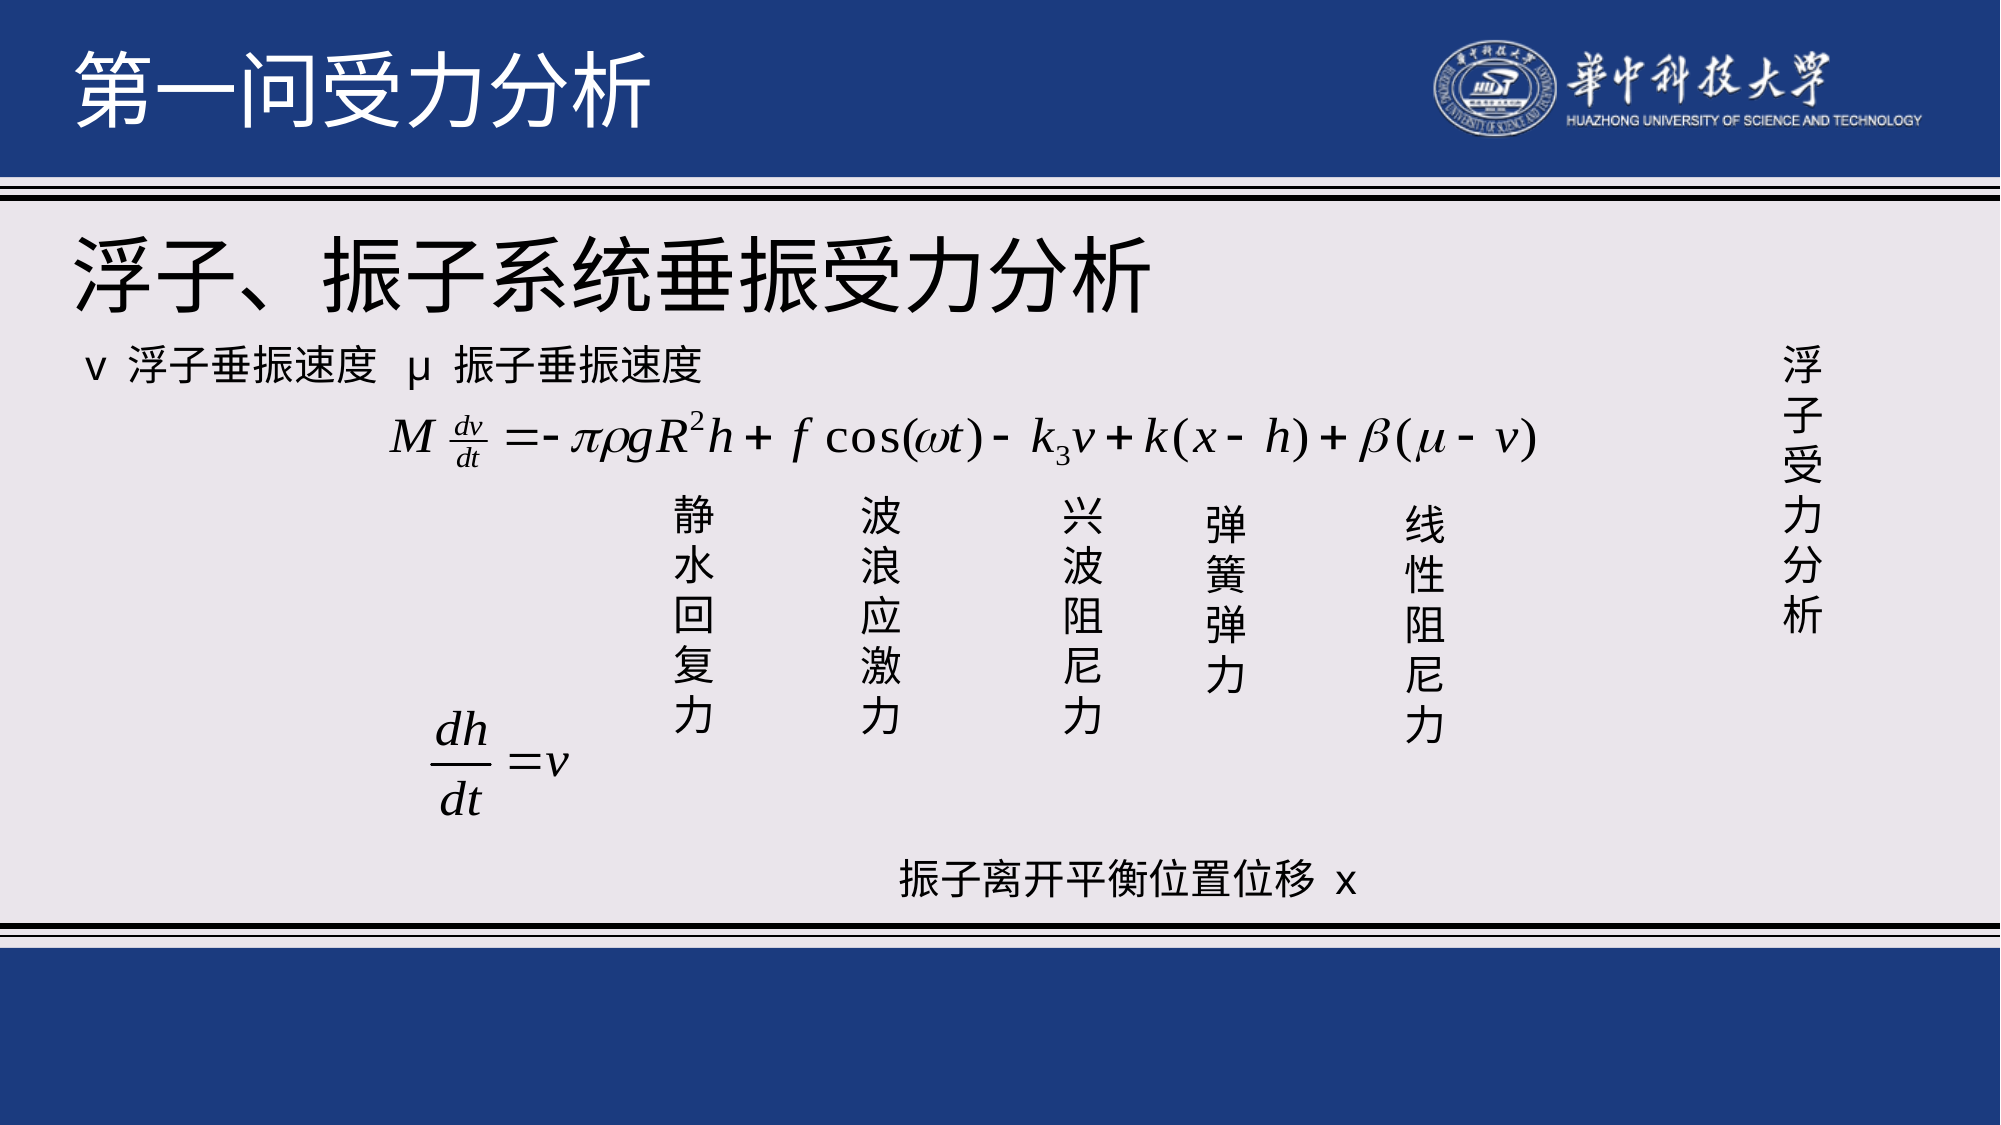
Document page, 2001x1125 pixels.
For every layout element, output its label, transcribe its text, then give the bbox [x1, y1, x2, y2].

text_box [380, 399, 1548, 478]
text_box v 浮子垂振速度 μ 振子垂振速度 [70, 331, 929, 396]
picture [1428, 31, 1957, 146]
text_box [422, 698, 578, 827]
text_box 兴波阻尼力 [1047, 486, 1103, 747]
text_box 波浪应激力 [846, 486, 902, 747]
text_box 浮子受力分析 [1768, 331, 1843, 647]
text_box 振子离开平衡位置位移 x [883, 845, 1391, 911]
text_box 第一问受力分析 [56, 31, 1128, 146]
text_box 静水回复力 [659, 486, 714, 747]
text_box 浮子、振子系统垂振受力分析 [56, 215, 1368, 330]
text_box 弹簧弹力 [1190, 491, 1246, 707]
text_box 线性阻尼力 [1390, 491, 1446, 757]
